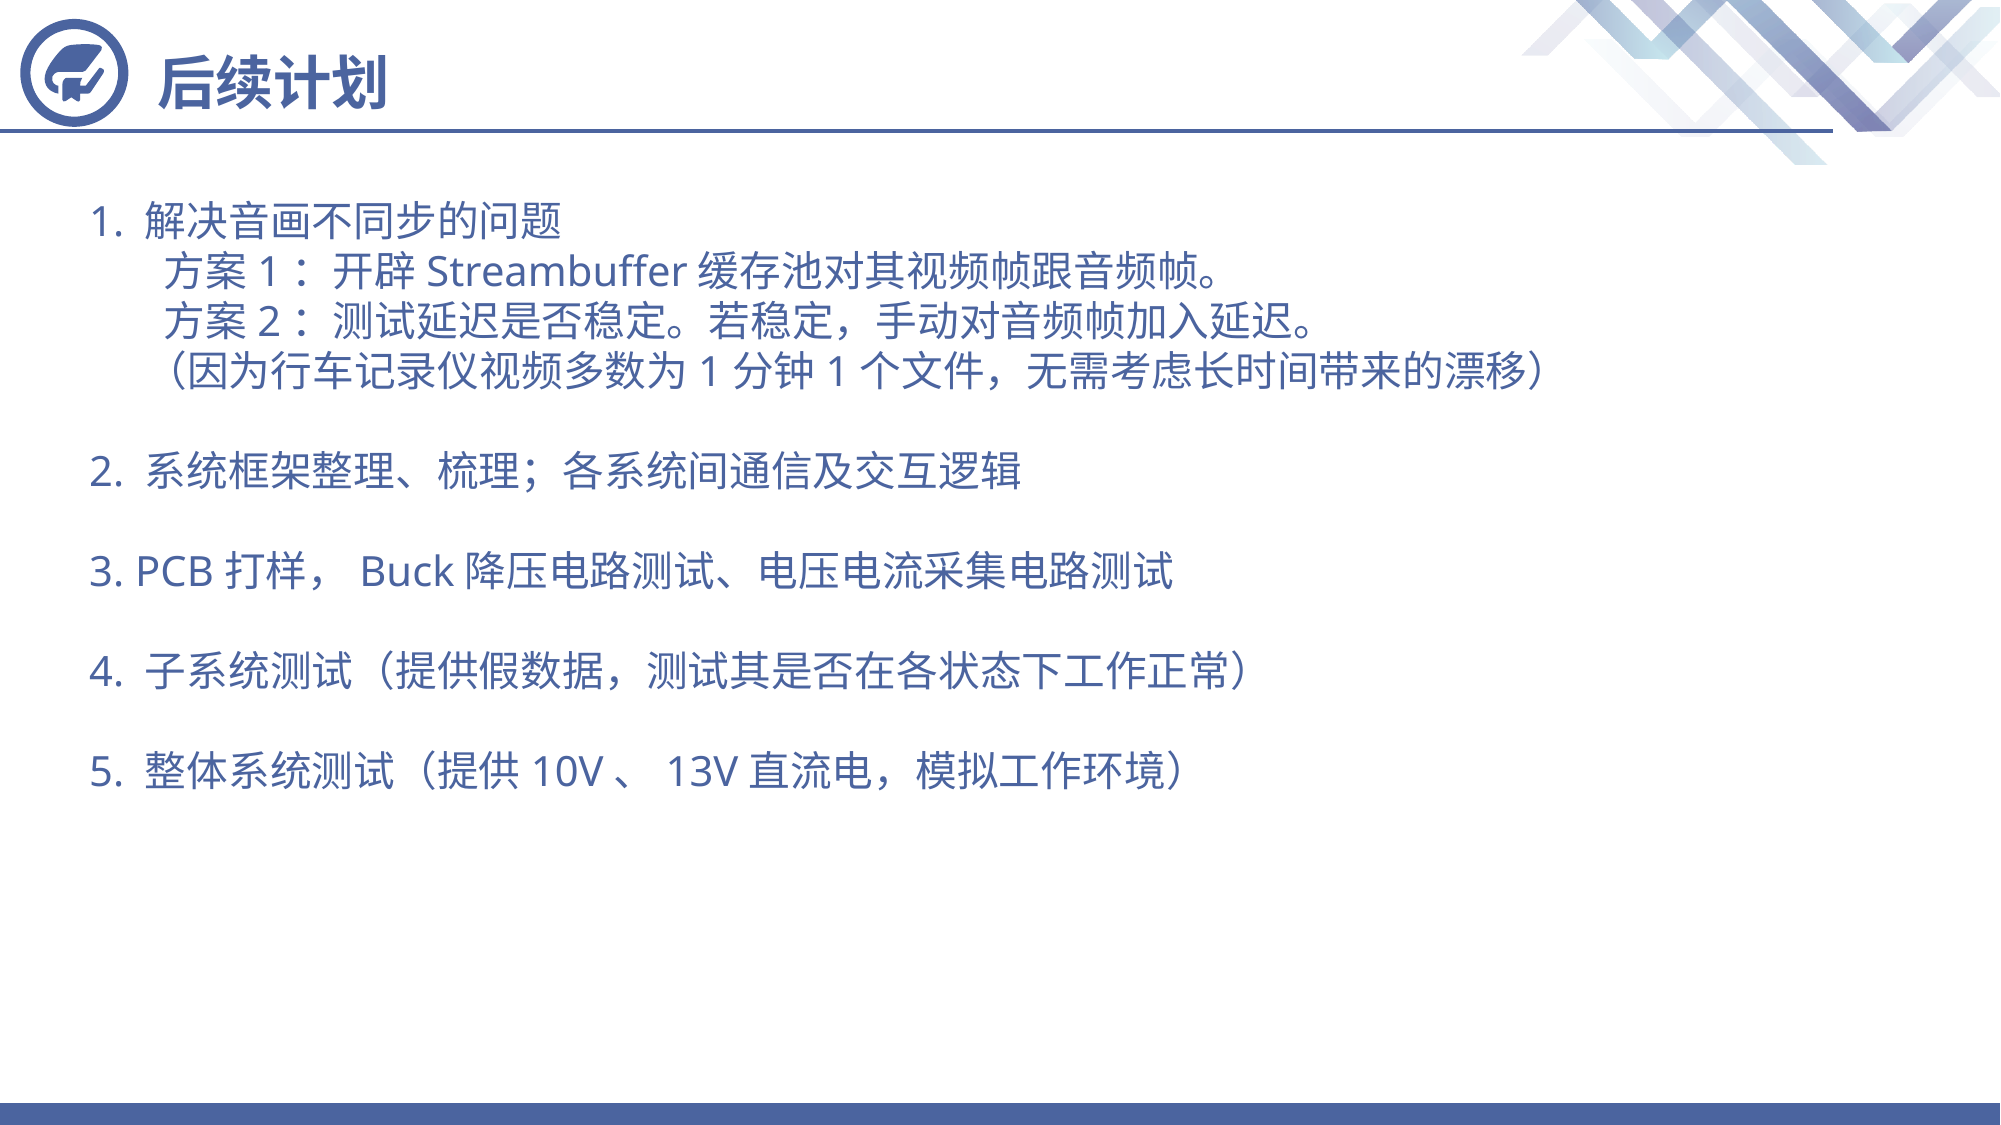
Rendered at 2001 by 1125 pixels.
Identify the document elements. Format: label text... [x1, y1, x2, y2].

text_box 1. 解决音画不同步的问题 方案1：开辟Streambuffer缓存池对其视频帧跟音频帧。 方案2：测试延迟是否稳定。若稳定，手动对音频帧加入延迟。 （因为行车记录仪视频多数为1分钟1个文件，无需考虑长时间带来的漂移） 2. 系统框架整理、梳理；各系统间通信及交互逻辑 3. PCB打样，Buck降压电路测试、电压电流采集电路测试 4. 子系统测试（提供假数据，测试其是否在各状态下工作正常） 5. 整体系统测试（提供10V、13V直流电，模拟工作环境） [74, 187, 1834, 853]
text_box [0, 1102, 2000, 1125]
text_box 后续计划 [142, 4, 888, 124]
picture [1412, 0, 2000, 166]
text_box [21, 20, 127, 126]
